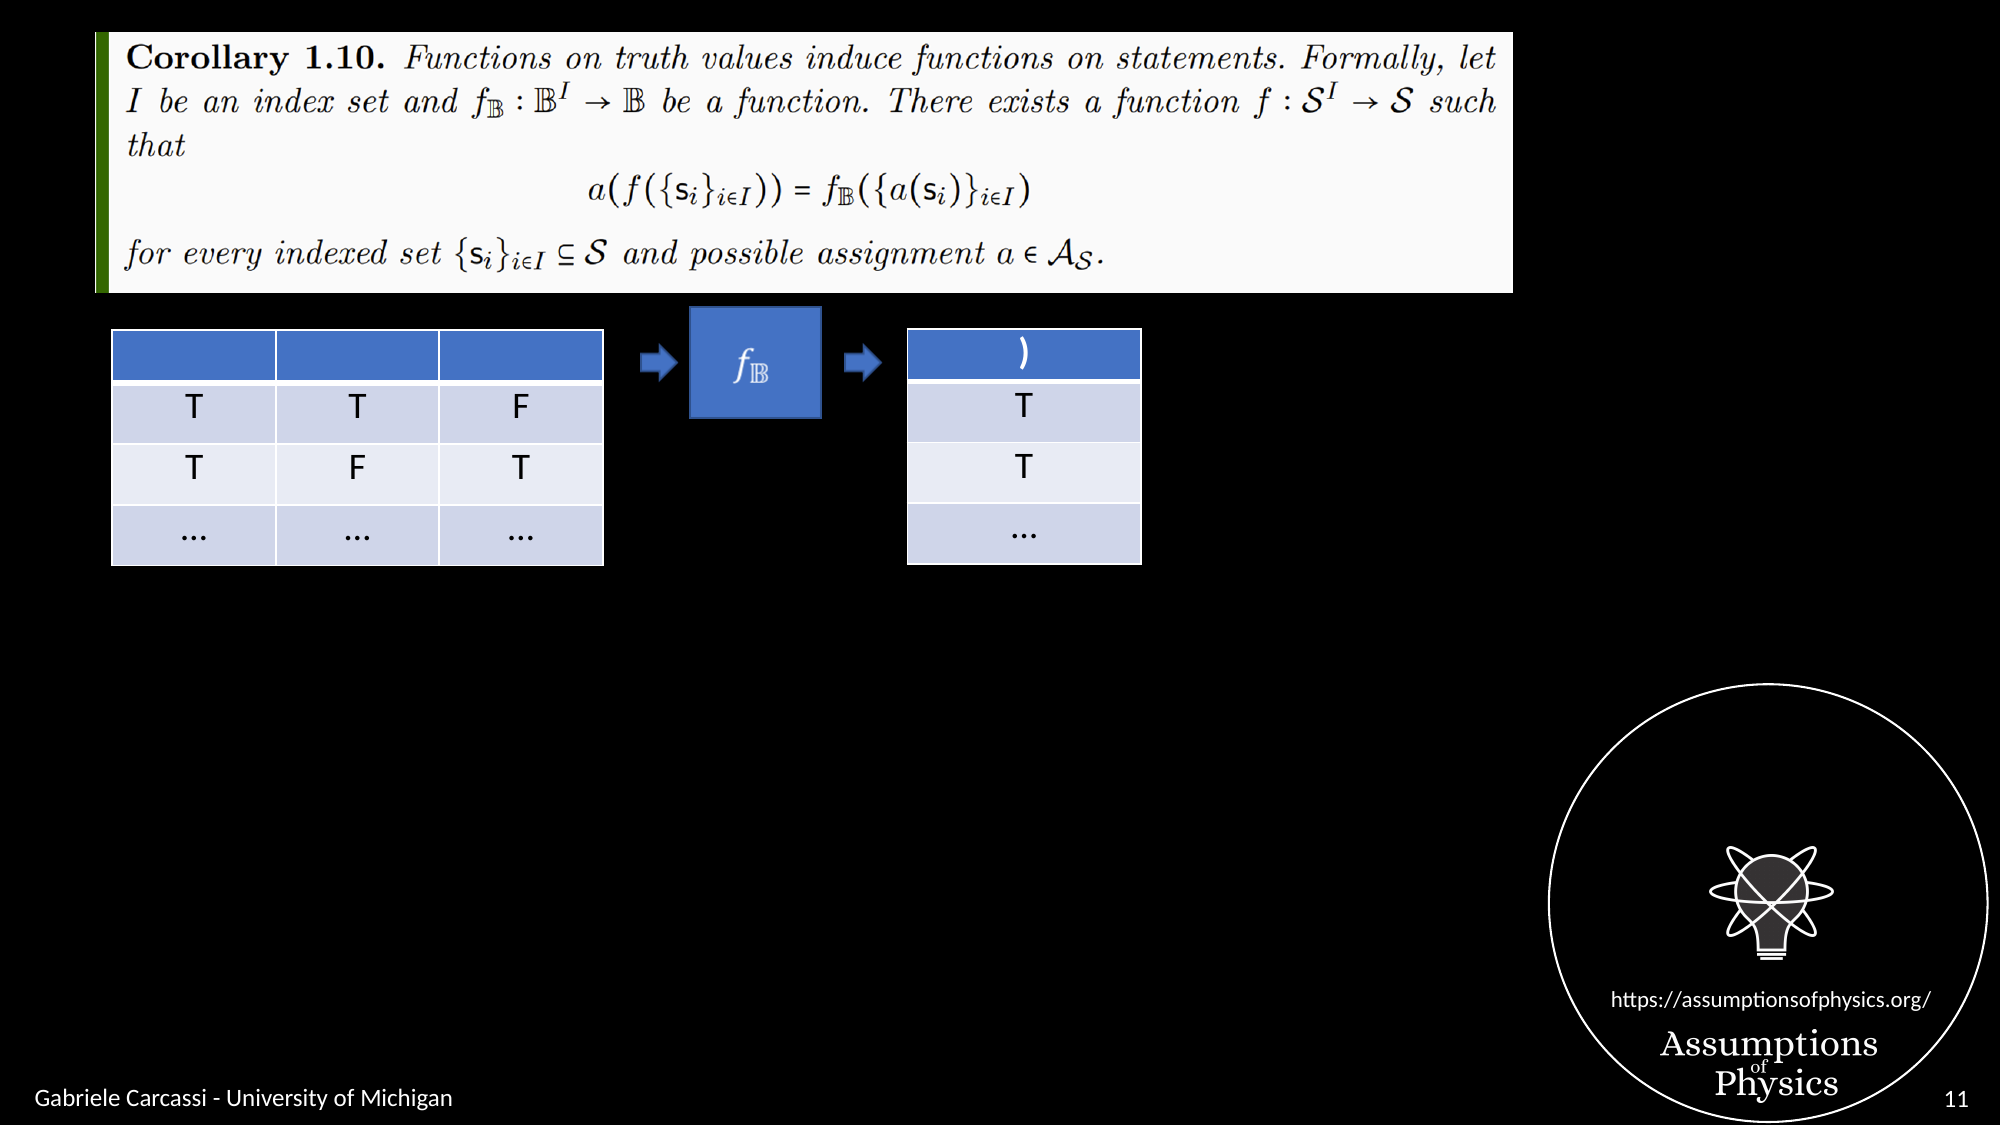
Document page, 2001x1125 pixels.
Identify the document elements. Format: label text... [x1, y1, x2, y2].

slide_number 11 [1893, 1078, 1985, 1116]
picture [1660, 1029, 1877, 1103]
picture [95, 32, 1513, 293]
picture [689, 306, 822, 419]
picture [640, 342, 679, 383]
picture [1709, 846, 1834, 960]
footer Gabriele Carcassi - University of Michigan [19, 1077, 999, 1116]
picture [844, 342, 883, 383]
